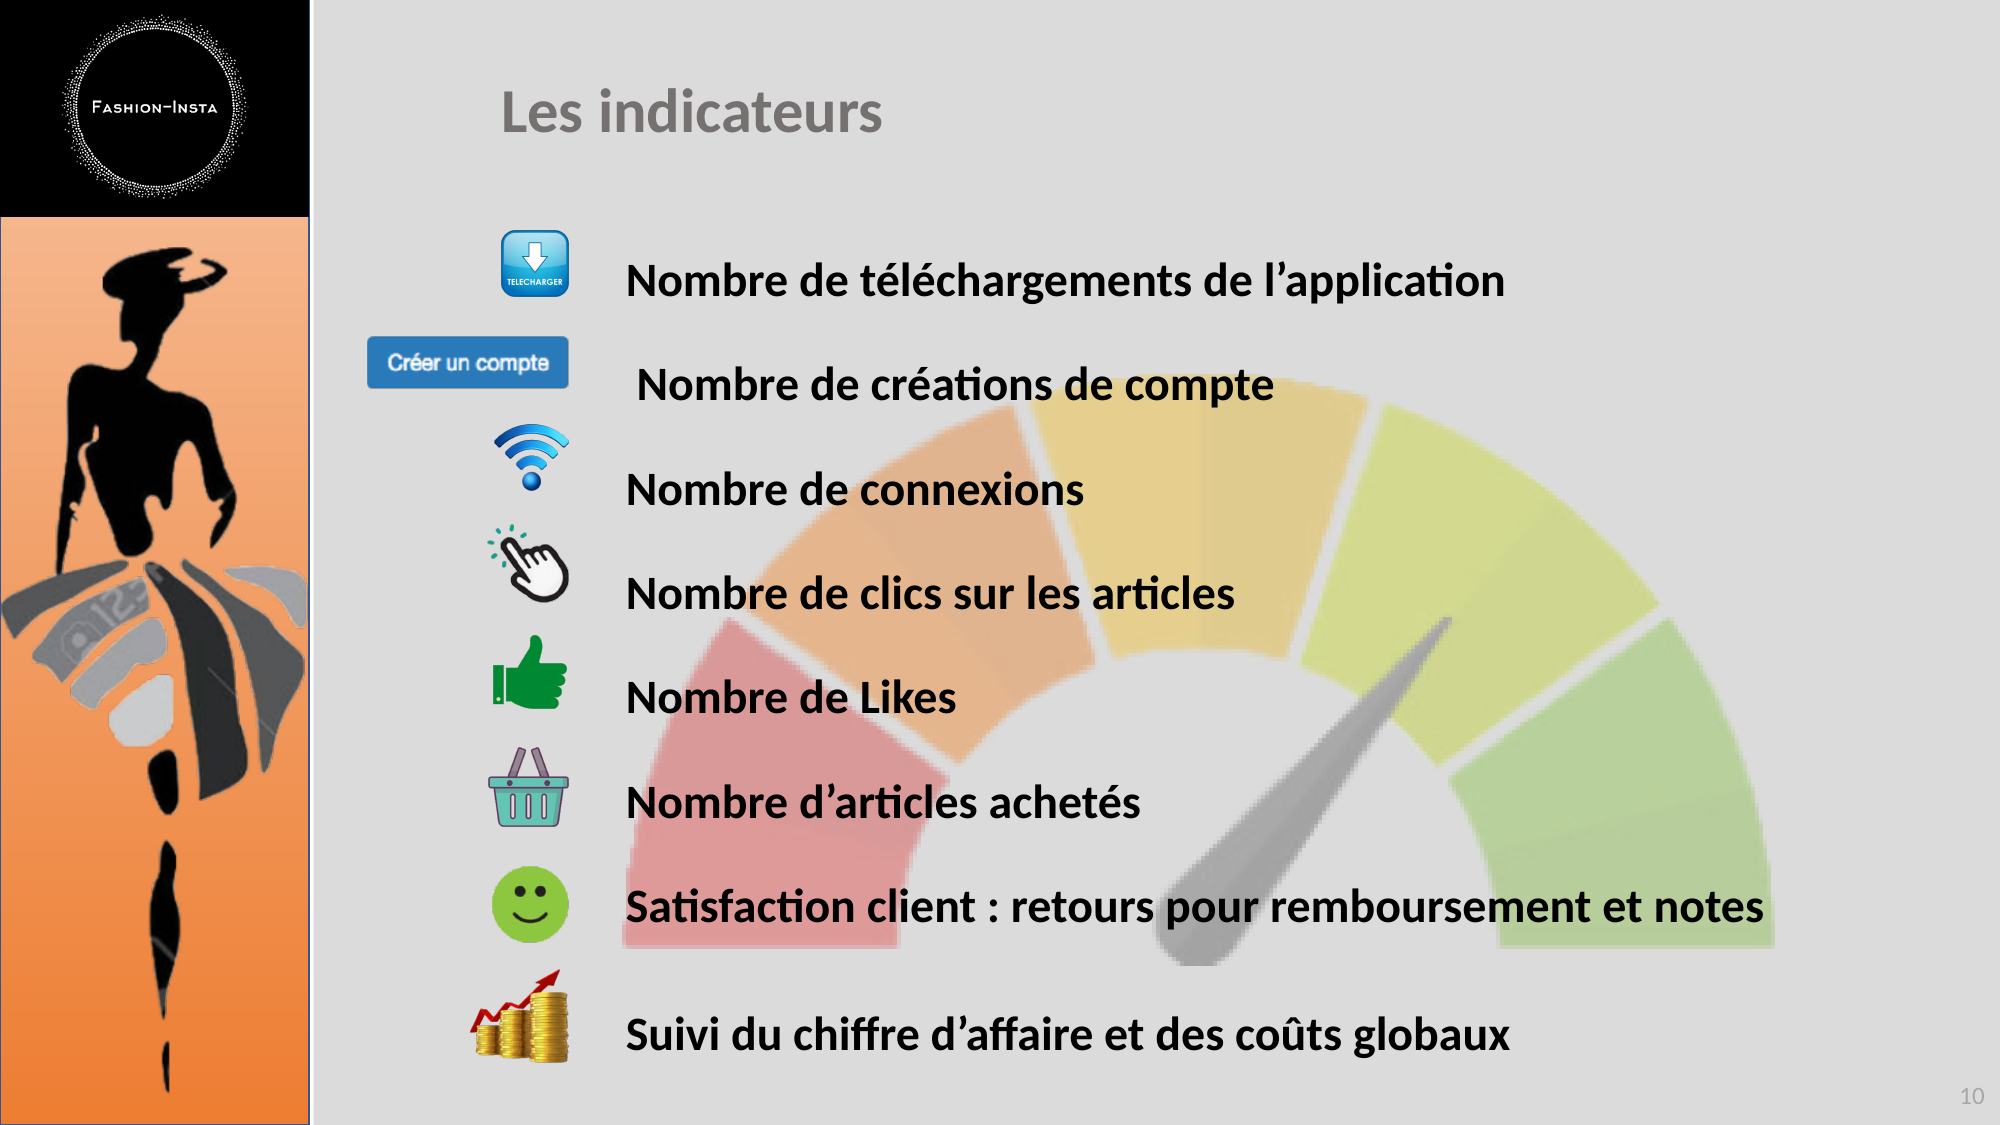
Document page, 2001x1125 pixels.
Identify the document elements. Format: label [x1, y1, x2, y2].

text_box [366, 206, 2000, 1063]
text_box [0, 0, 2000, 1125]
